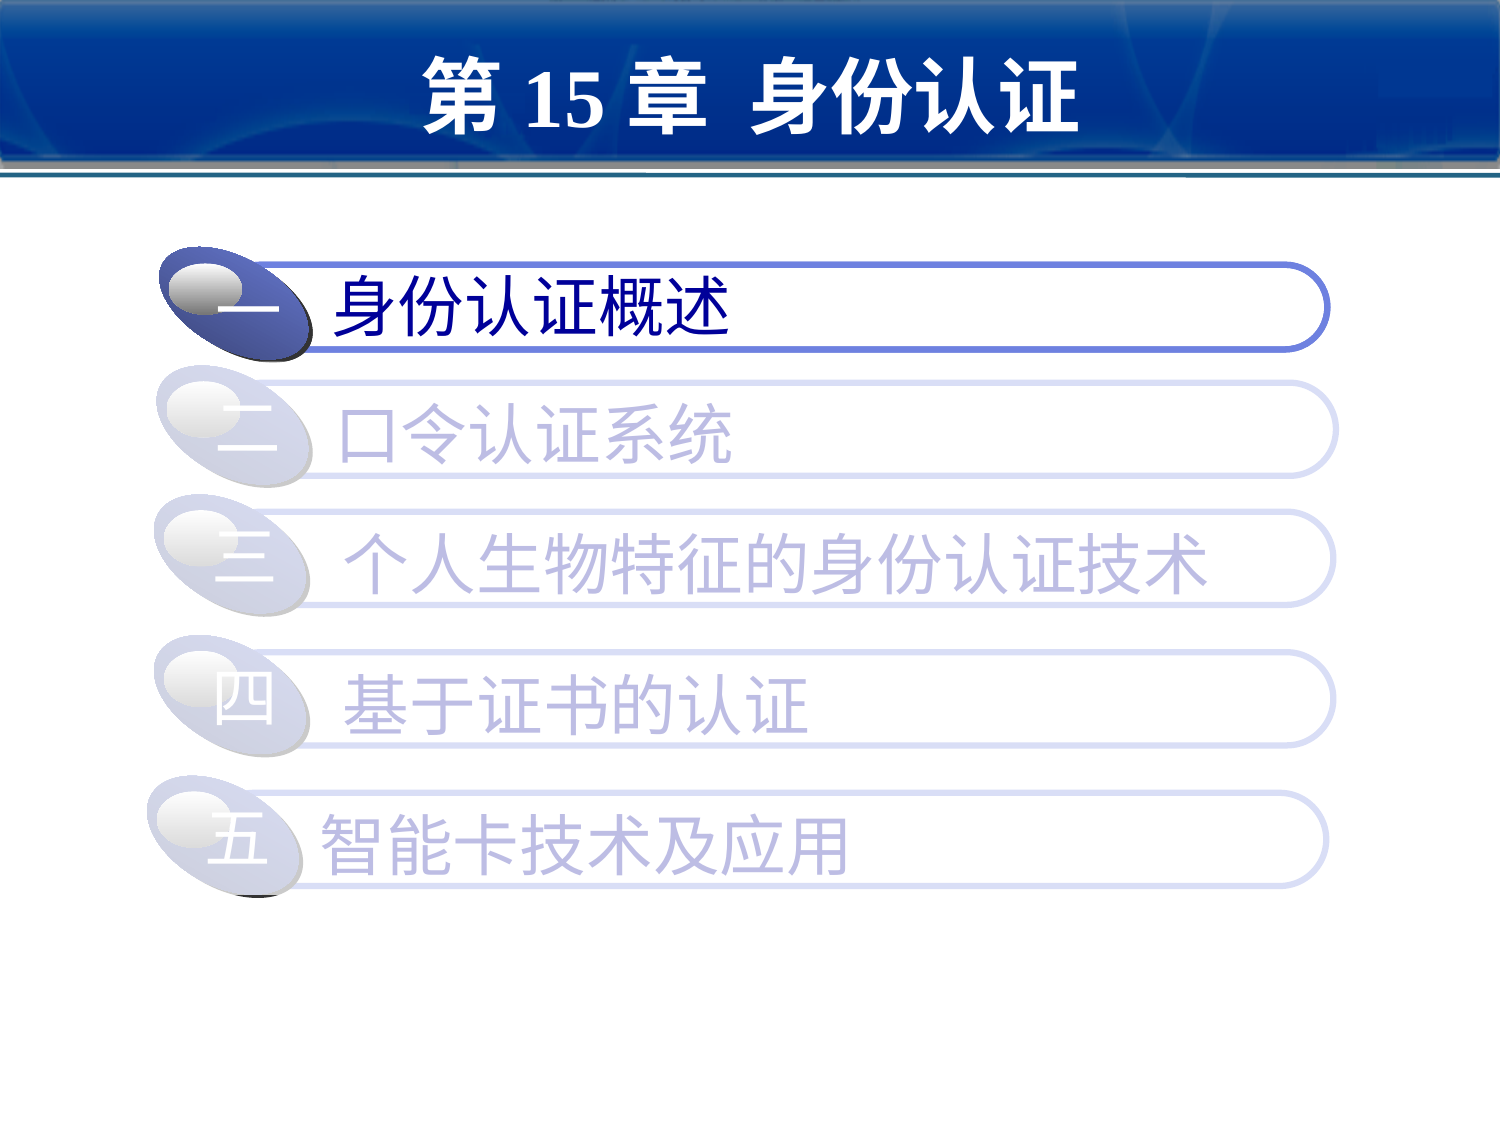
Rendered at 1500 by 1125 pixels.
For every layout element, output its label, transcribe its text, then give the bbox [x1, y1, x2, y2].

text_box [152, 257, 1328, 364]
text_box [150, 374, 1336, 482]
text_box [147, 503, 1334, 608]
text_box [140, 785, 1327, 892]
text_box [147, 644, 1334, 751]
text_box [52, 361, 1437, 895]
text_box 第15章 身份认证 [0, 0, 1500, 188]
